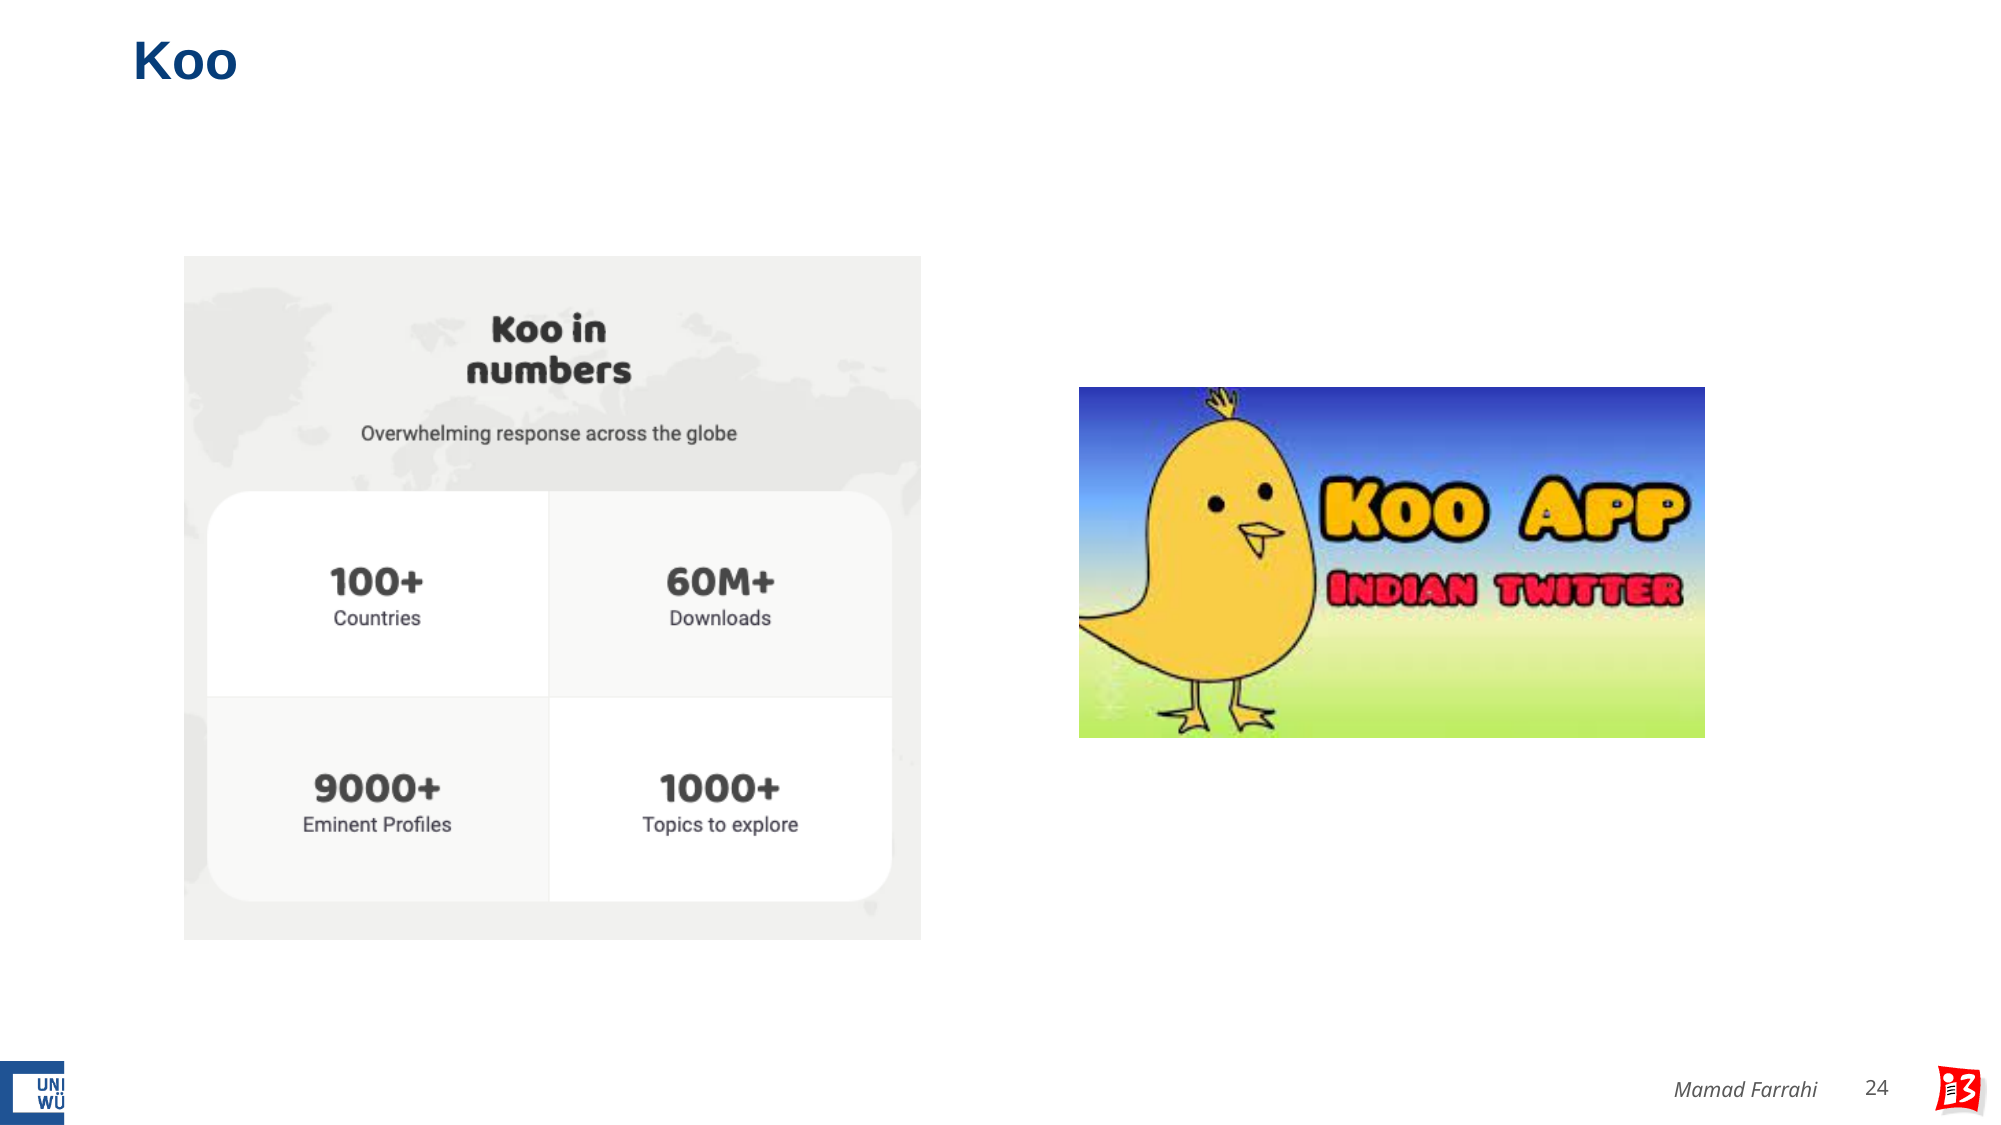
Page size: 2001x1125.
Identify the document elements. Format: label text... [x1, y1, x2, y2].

slide_number 24 [1832, 1070, 1922, 1108]
picture [1079, 387, 1706, 738]
picture [184, 256, 921, 941]
picture [0, 1061, 65, 1125]
title Koo [117, 4, 1867, 112]
